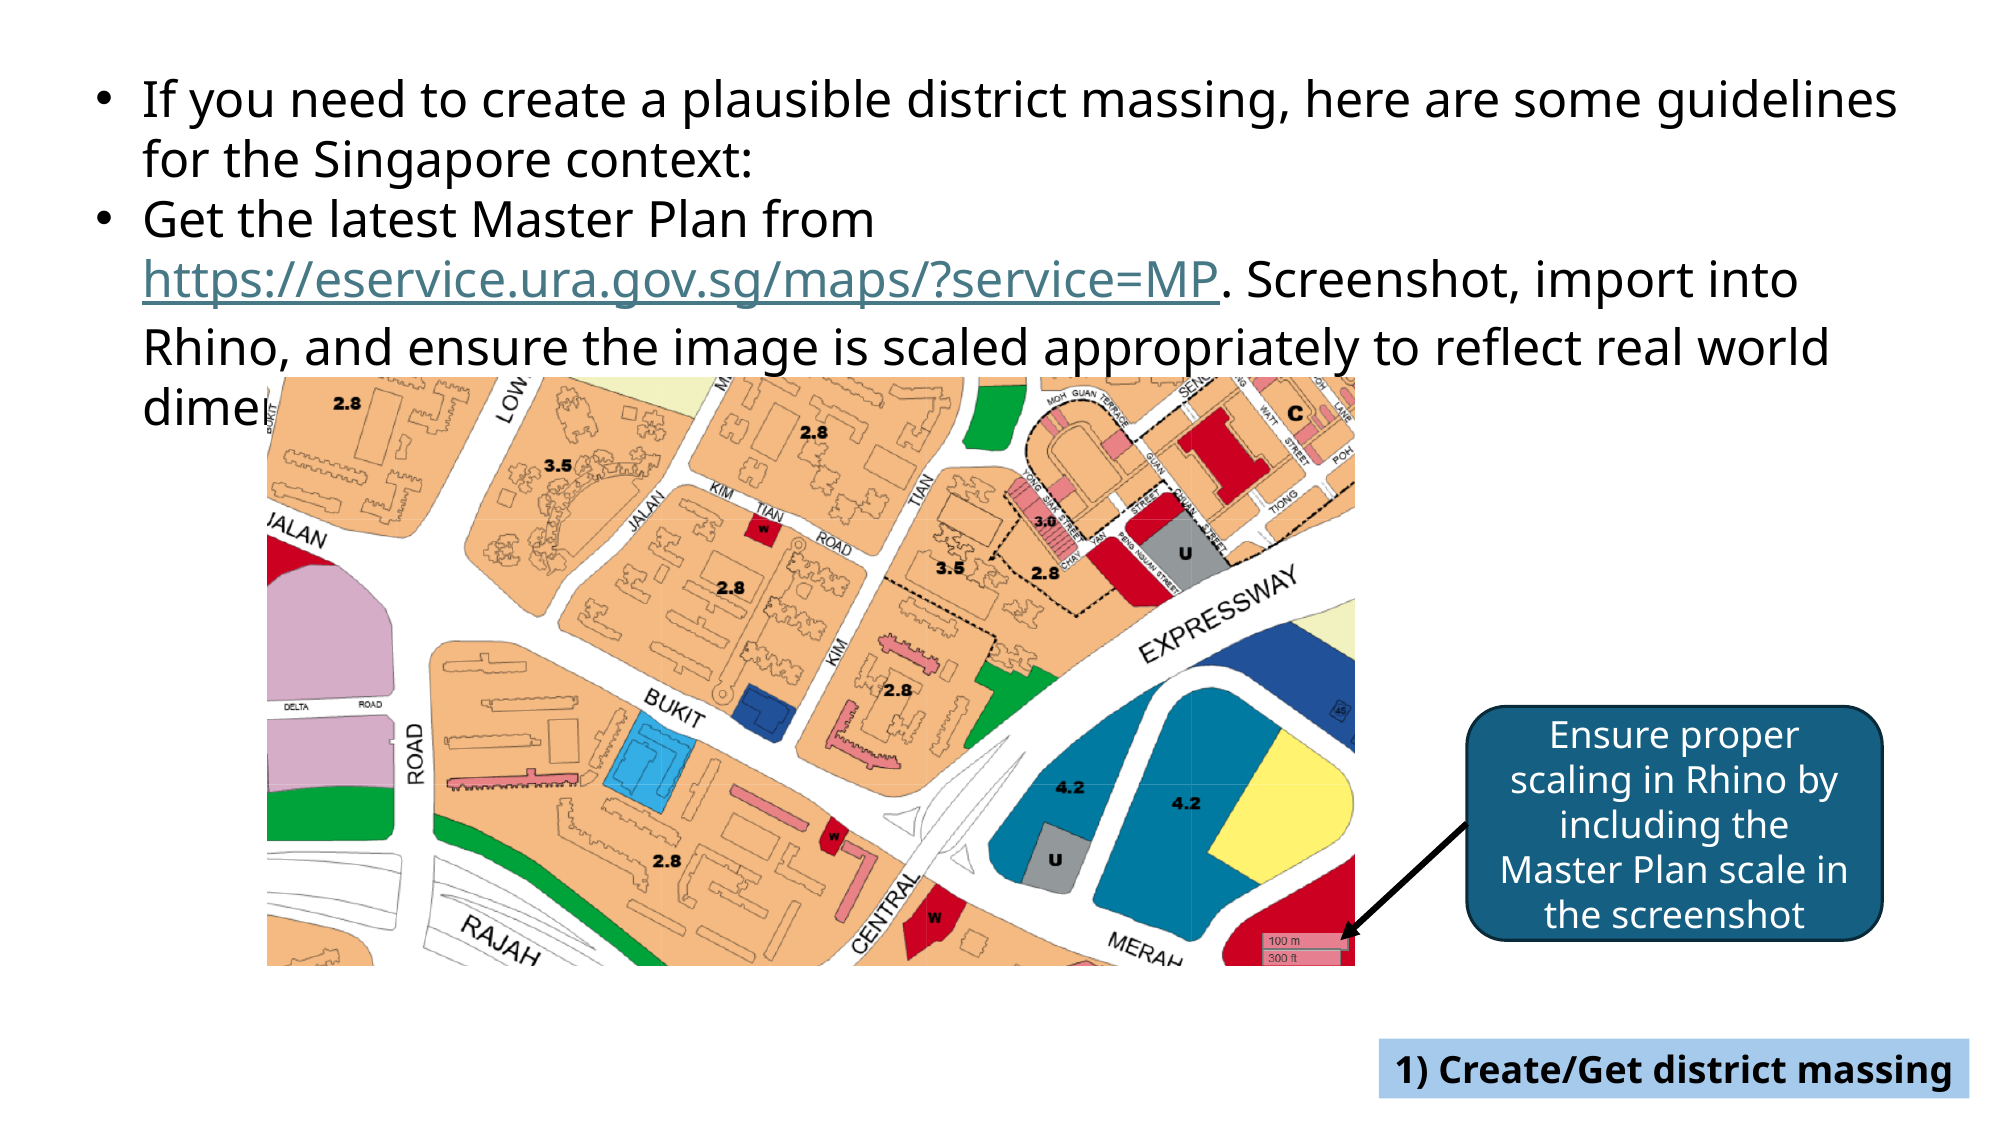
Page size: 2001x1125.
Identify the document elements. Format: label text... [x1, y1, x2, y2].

picture [267, 377, 1356, 967]
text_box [1339, 822, 1468, 941]
text_box Ensure proper scaling in Rhino by including the Master Plan scale in the screenshot [1465, 704, 1884, 942]
text_box If you need to create a plausible district massing, here are some guidelines for the Singapore context: Get the latest Master Plan from https://eservice.ura.gov.sg/maps/?service=MP. Screenshot, import into Rhino, and ensure the image is scaled appropriately to reflect real world dimensions. [80, 59, 1929, 443]
text_box 1) Create/Get district massing [1378, 1038, 1970, 1099]
